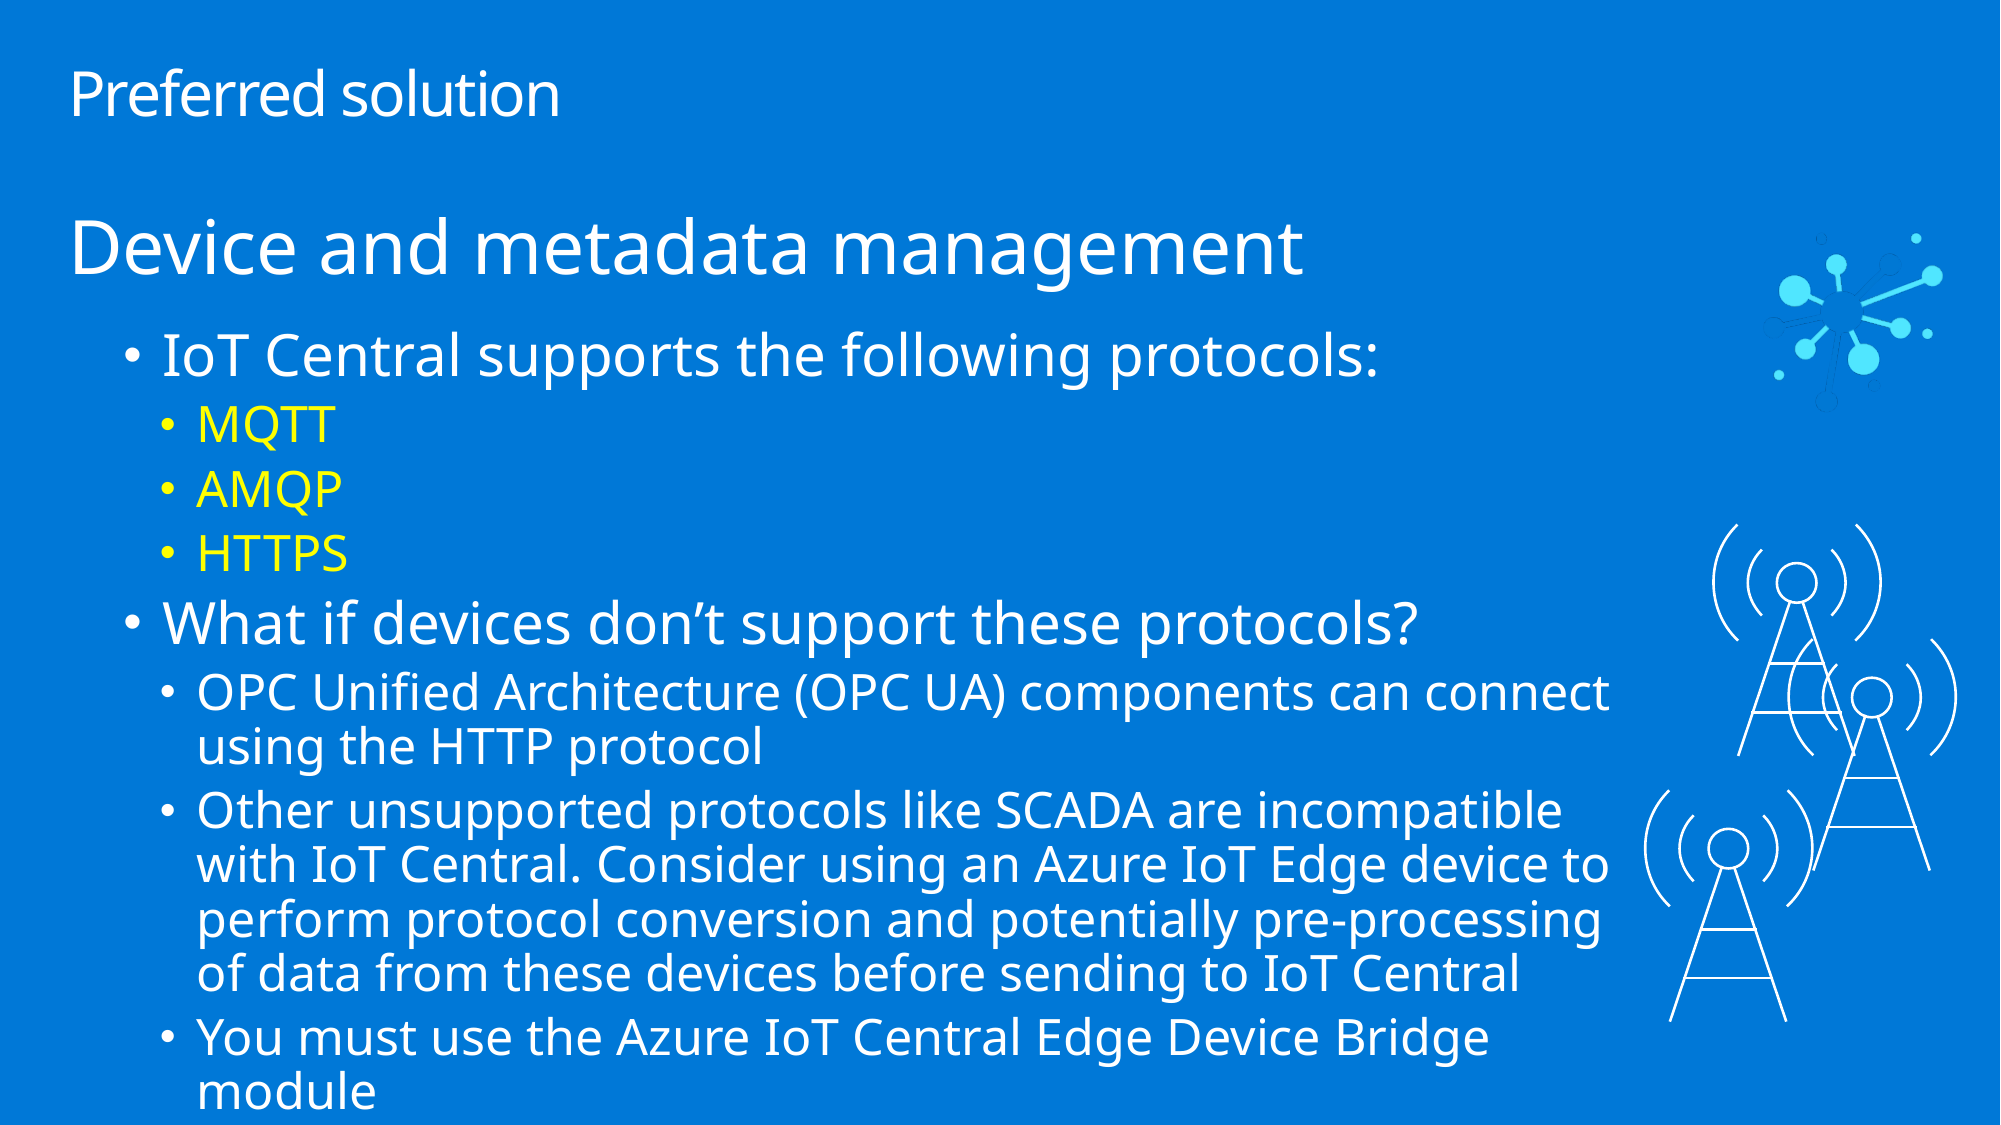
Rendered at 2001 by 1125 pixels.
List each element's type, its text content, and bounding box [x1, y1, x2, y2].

list Device and metadata management IoT Central supports the following protocols: MQTT AMQP HTTPS What if devices don’t support these protocols? OPC Unified Architecture (OPC UA) components can connect using the HTTP protocol Other unsupported protocols like SCADA are incompatible with IoT Central. Consider using an Azure IoT Edge device to perform protocol conversion and potentially pre-processing of data from these devices before sending to IoT Central You must use the Azure IoT Central Edge Device Bridge module [44, 195, 1646, 1125]
text_box [1679, 816, 1693, 881]
text_box [1832, 550, 1846, 615]
text_box [1738, 563, 1828, 755]
text_box [1747, 550, 1762, 615]
text_box [1670, 828, 1786, 1021]
text_box [1907, 665, 1921, 730]
text_box [1856, 525, 1881, 640]
text_box [1813, 677, 1930, 870]
text_box [1645, 791, 1669, 906]
picture [1739, 209, 1944, 414]
text_box [1822, 665, 1837, 730]
text_box [1713, 525, 1738, 640]
text_box [1931, 640, 1956, 755]
text_box [1788, 640, 1813, 755]
text_box [1764, 816, 1778, 881]
text_box [1787, 791, 1813, 906]
title Preferred solution [44, 47, 1957, 196]
